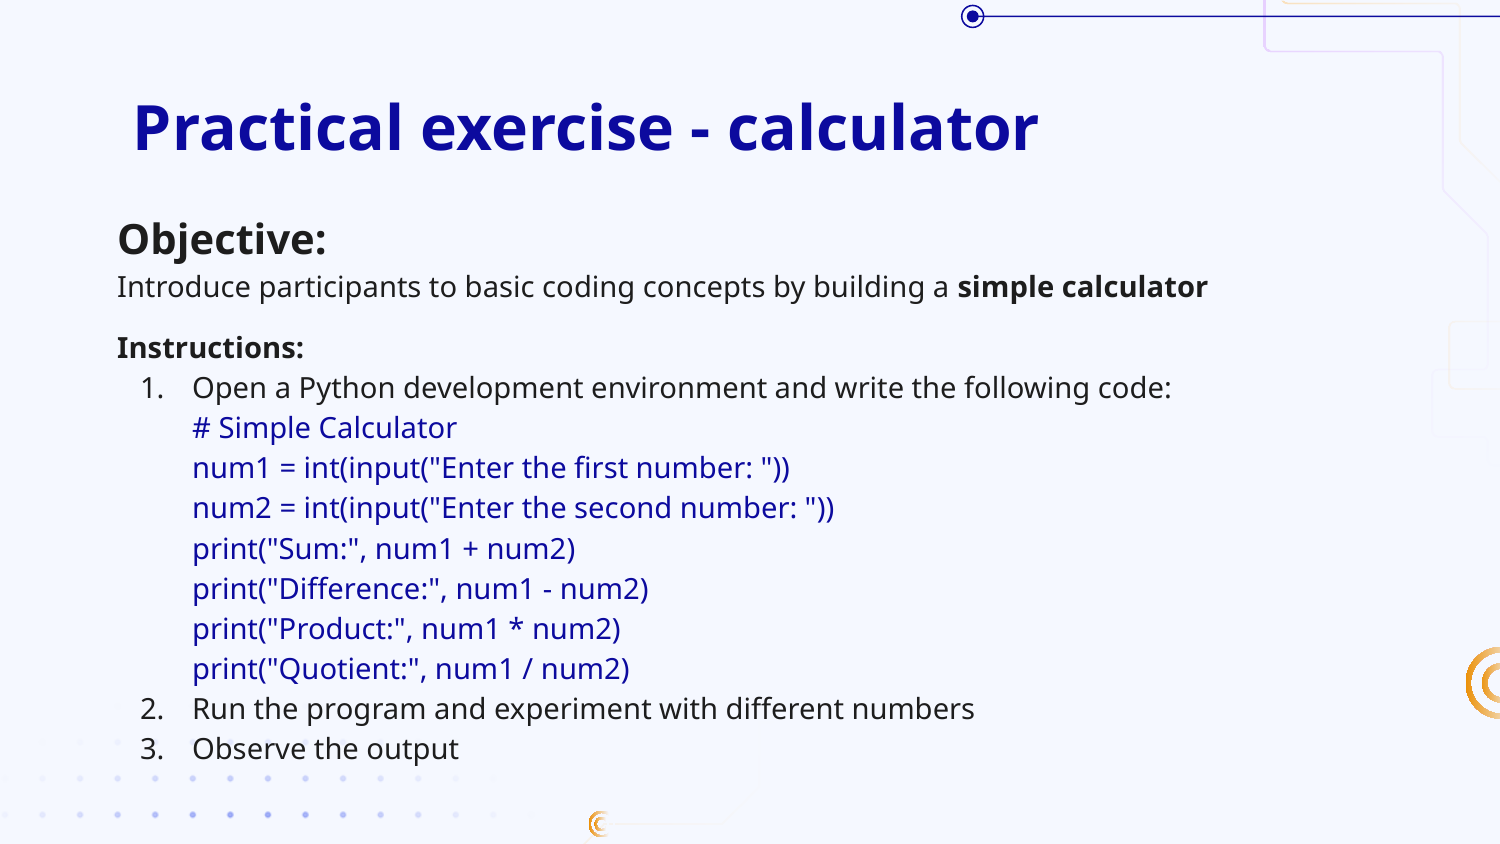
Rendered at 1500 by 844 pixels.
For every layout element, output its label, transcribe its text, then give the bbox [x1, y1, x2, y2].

picture [0, 654, 561, 844]
subtitle Objective: Introduce participants to basic coding concepts by building a simple calculator Instructions: Open a Python development environment and write the following code: # Simple Calculator num1 = int(input("Enter the first number: ")) num2 = int(input("Enter the second number: ")) print("Sum:", num1 + num2) print("Difference:", num1 - num2) print("Product:", num1 * num2) print("Quotient:", num1 / num2) Run the program and experiment with different numbers Observe the output [116, 190, 1382, 758]
title Practical exercise - calculator [118, 72, 1382, 167]
